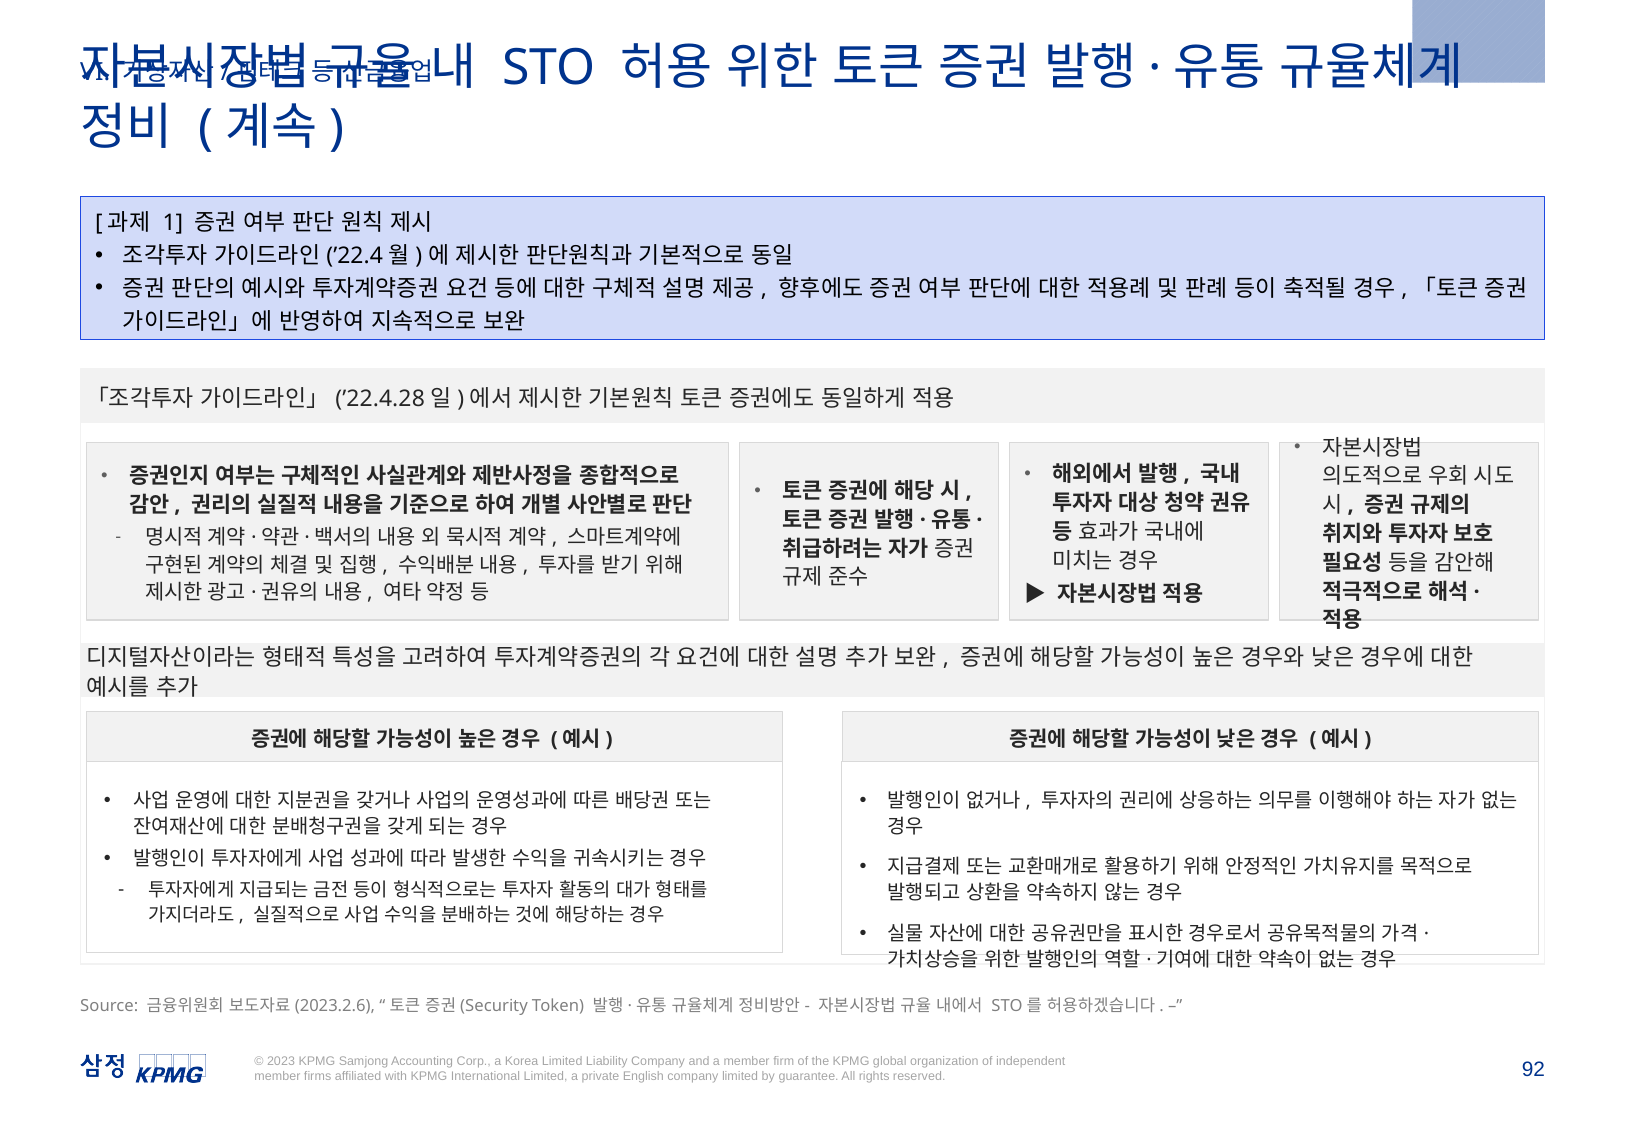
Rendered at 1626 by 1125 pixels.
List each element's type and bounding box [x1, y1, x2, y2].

text_box [78, 367, 1547, 966]
list [80, 101, 1545, 155]
picture [80, 1054, 206, 1083]
text_box [78, 194, 1547, 342]
text_box [1410, 0, 1547, 85]
list [80, 54, 1410, 85]
text_box [80, 983, 1545, 1016]
